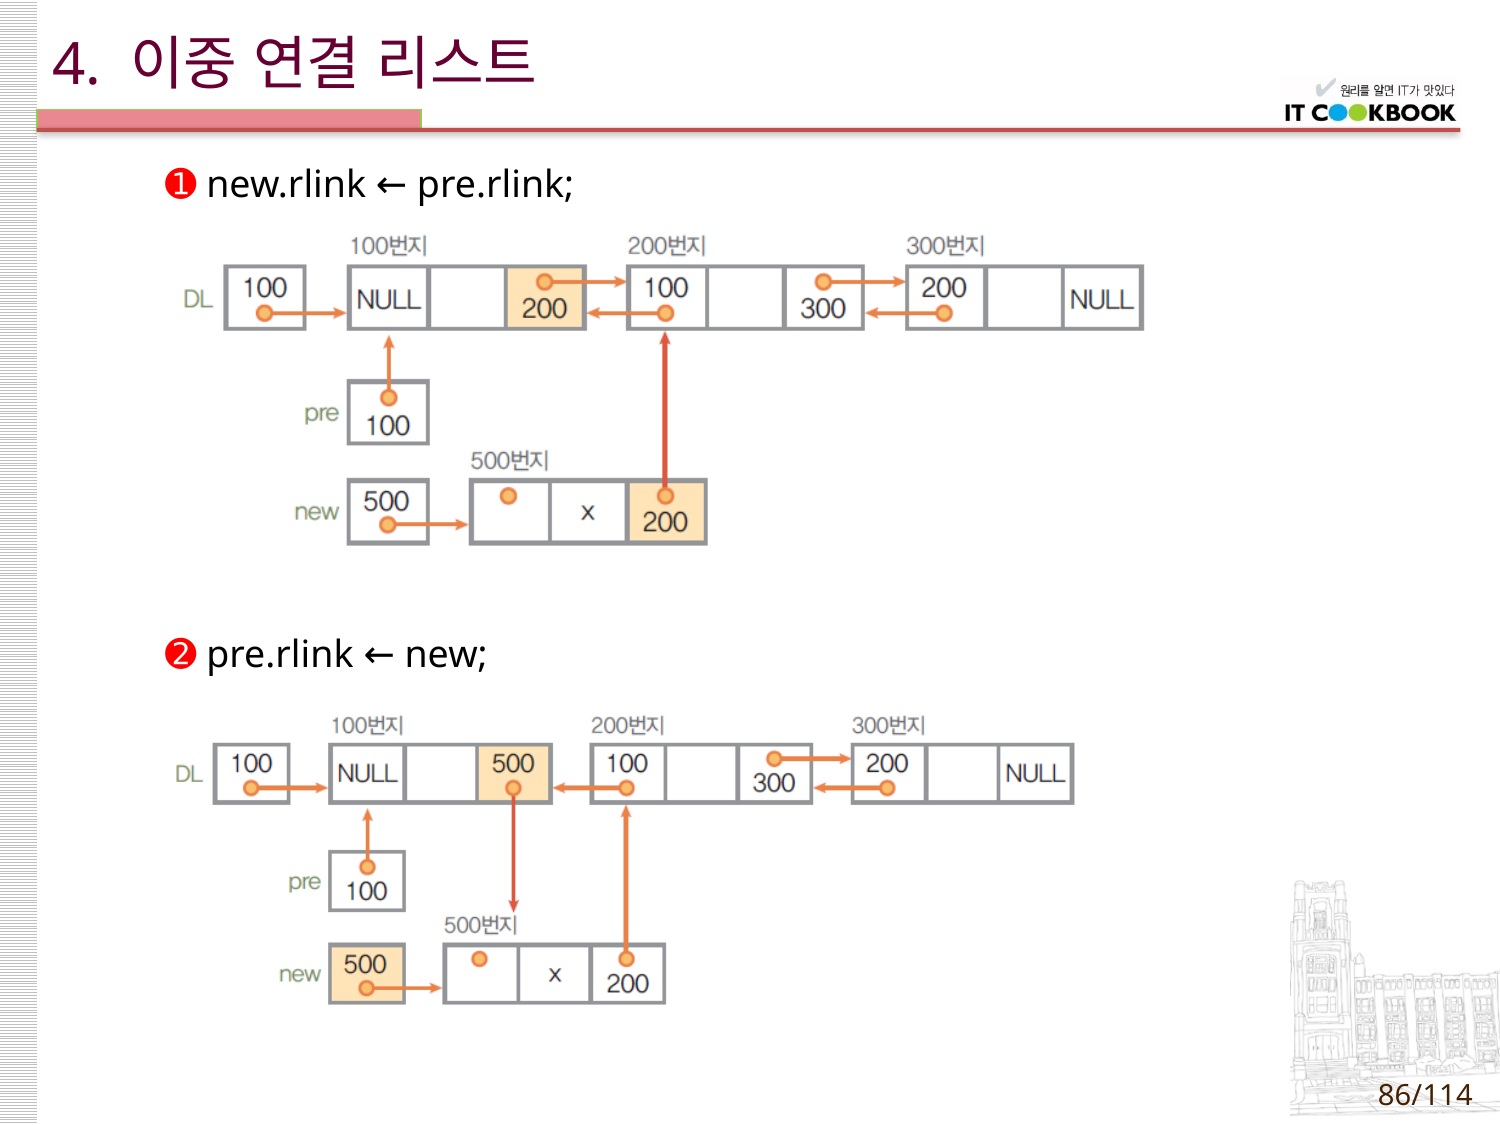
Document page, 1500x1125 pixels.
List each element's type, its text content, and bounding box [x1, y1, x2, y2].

picture [1459, 1087, 1467, 1098]
list ➊ new.rlink ← pre.rlink; ➋ pre.rlink ← new; [37, 152, 1463, 1091]
picture [1290, 874, 1500, 1125]
picture [168, 219, 1152, 552]
picture [169, 703, 1077, 1012]
title 4. 이중 연결 리스트 [37, 13, 1278, 109]
picture [1398, 1094, 1407, 1103]
picture [1281, 75, 1459, 123]
picture [1381, 1095, 1390, 1103]
